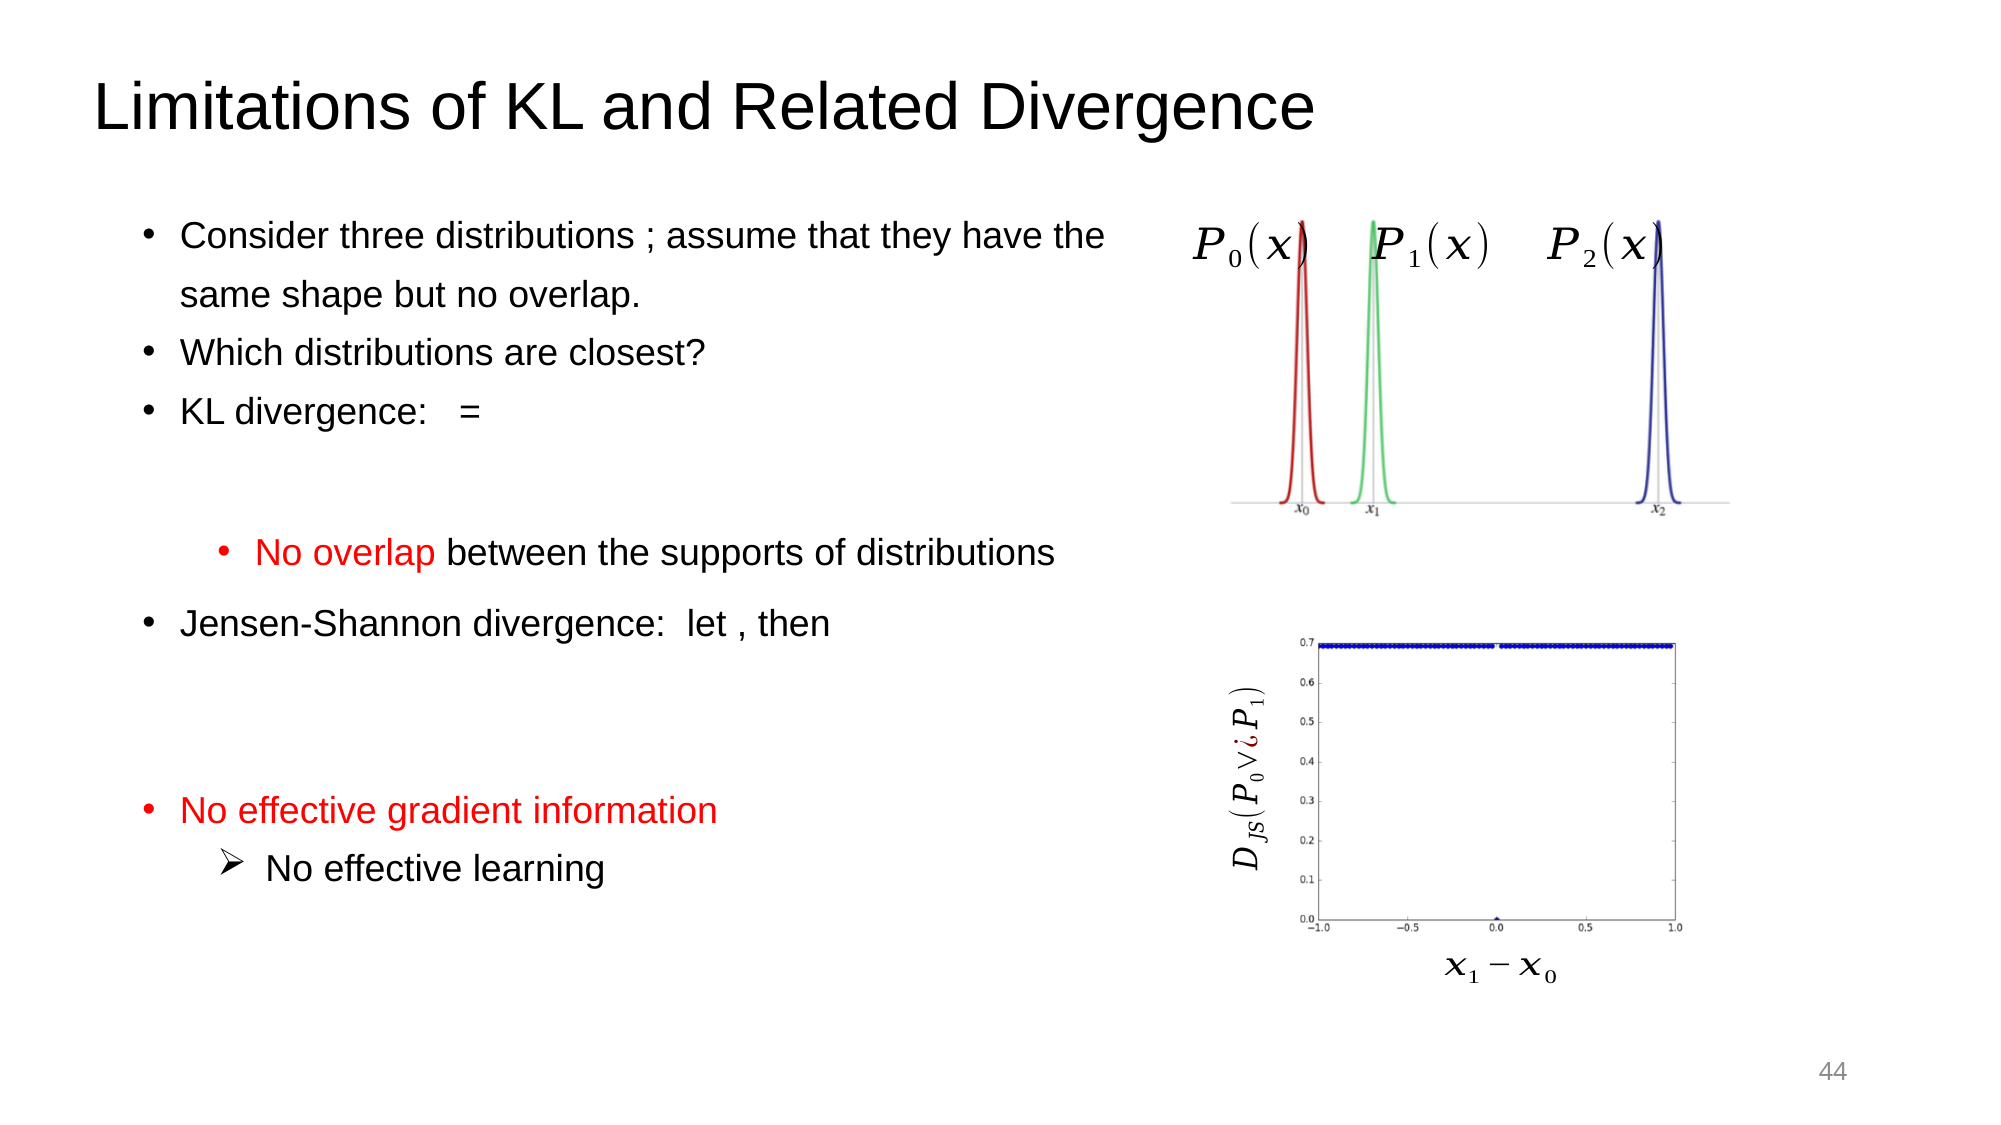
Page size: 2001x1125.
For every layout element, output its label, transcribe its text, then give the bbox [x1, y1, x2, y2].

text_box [1190, 196, 1775, 536]
text_box Limitations of KL and Related Divergence [79, 43, 1884, 173]
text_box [1225, 621, 1735, 989]
slide_number 44 [1412, 1042, 1863, 1103]
